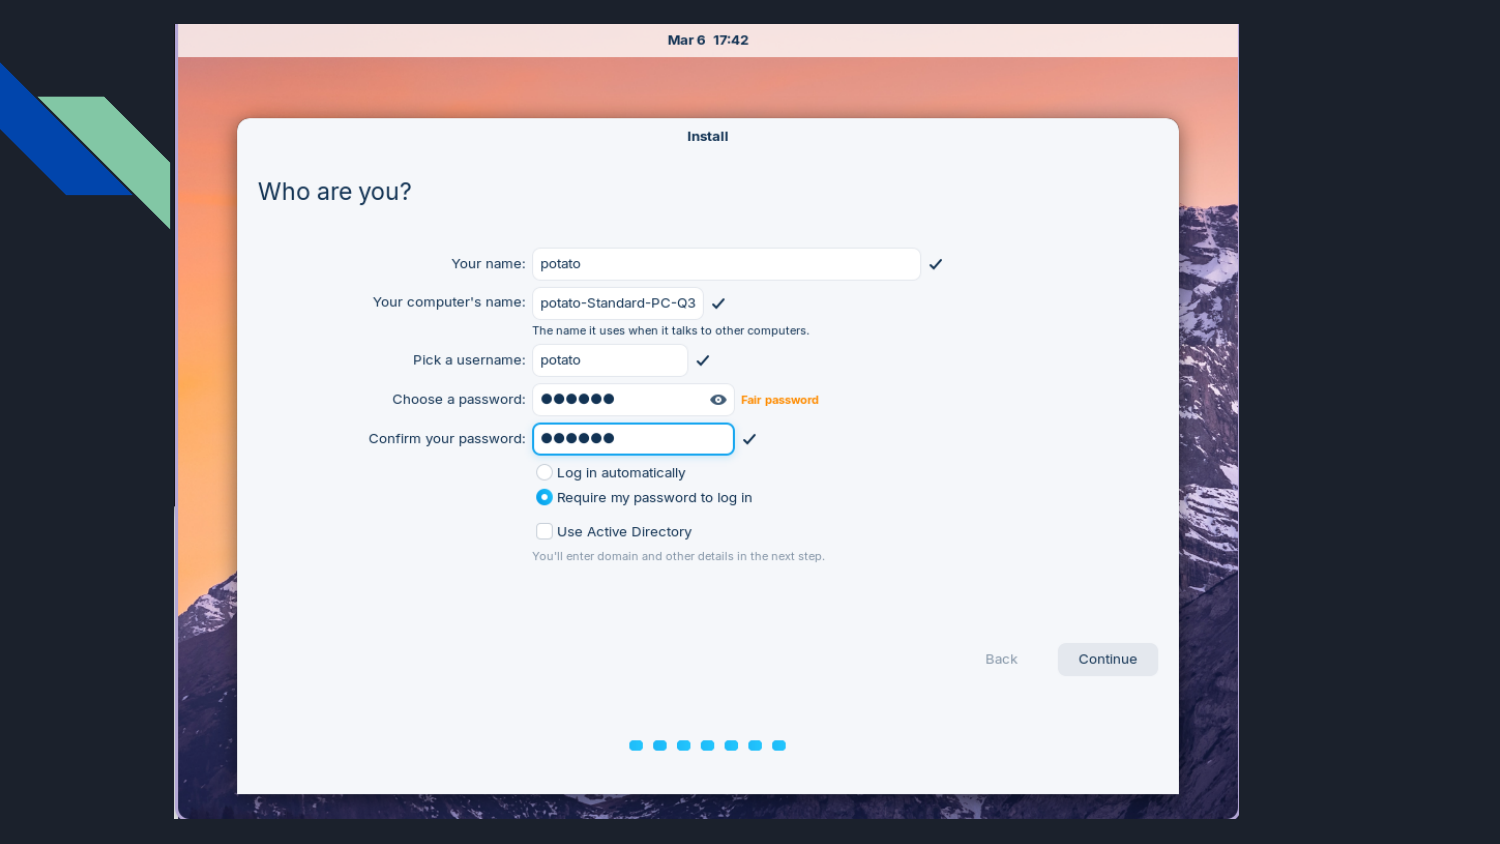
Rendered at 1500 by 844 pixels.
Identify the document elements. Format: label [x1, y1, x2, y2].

picture [174, 24, 1239, 819]
